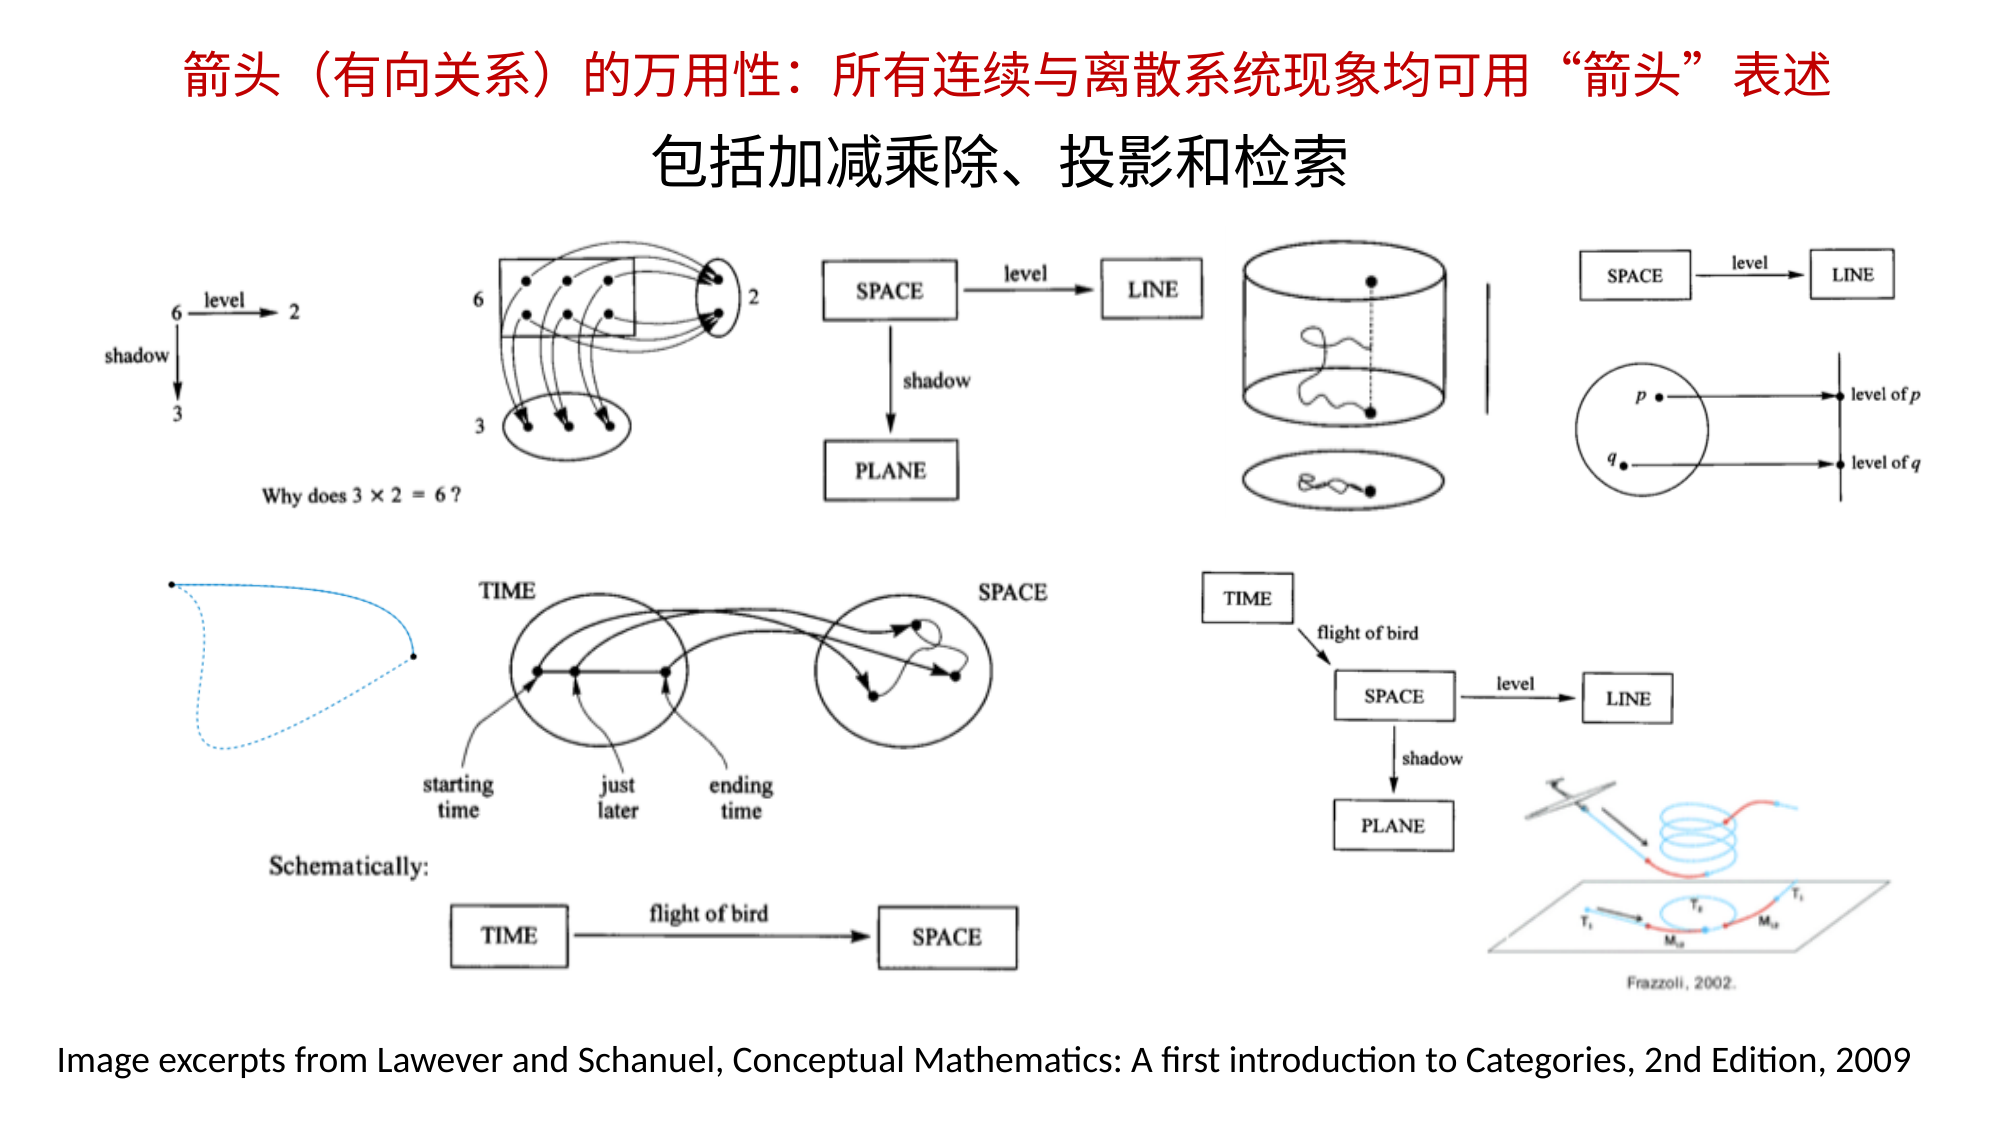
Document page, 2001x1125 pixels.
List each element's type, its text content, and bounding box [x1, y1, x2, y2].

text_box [1189, 563, 1904, 1036]
text_box 包括加减乘除、投影和检索 [635, 117, 1365, 203]
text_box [159, 563, 1067, 982]
text_box Image excerpts from Lawever and Schanuel, Conceptual Mathematics: A first introduction to Categories, 2nd Edition, 2009 [41, 1028, 1929, 1088]
picture [58, 233, 768, 510]
picture [807, 226, 1512, 541]
text_box 箭头（有向关系）的万用性：所有连续与离散系统现象均可用“箭头”表述 [167, 36, 1848, 112]
picture [1550, 229, 1931, 521]
